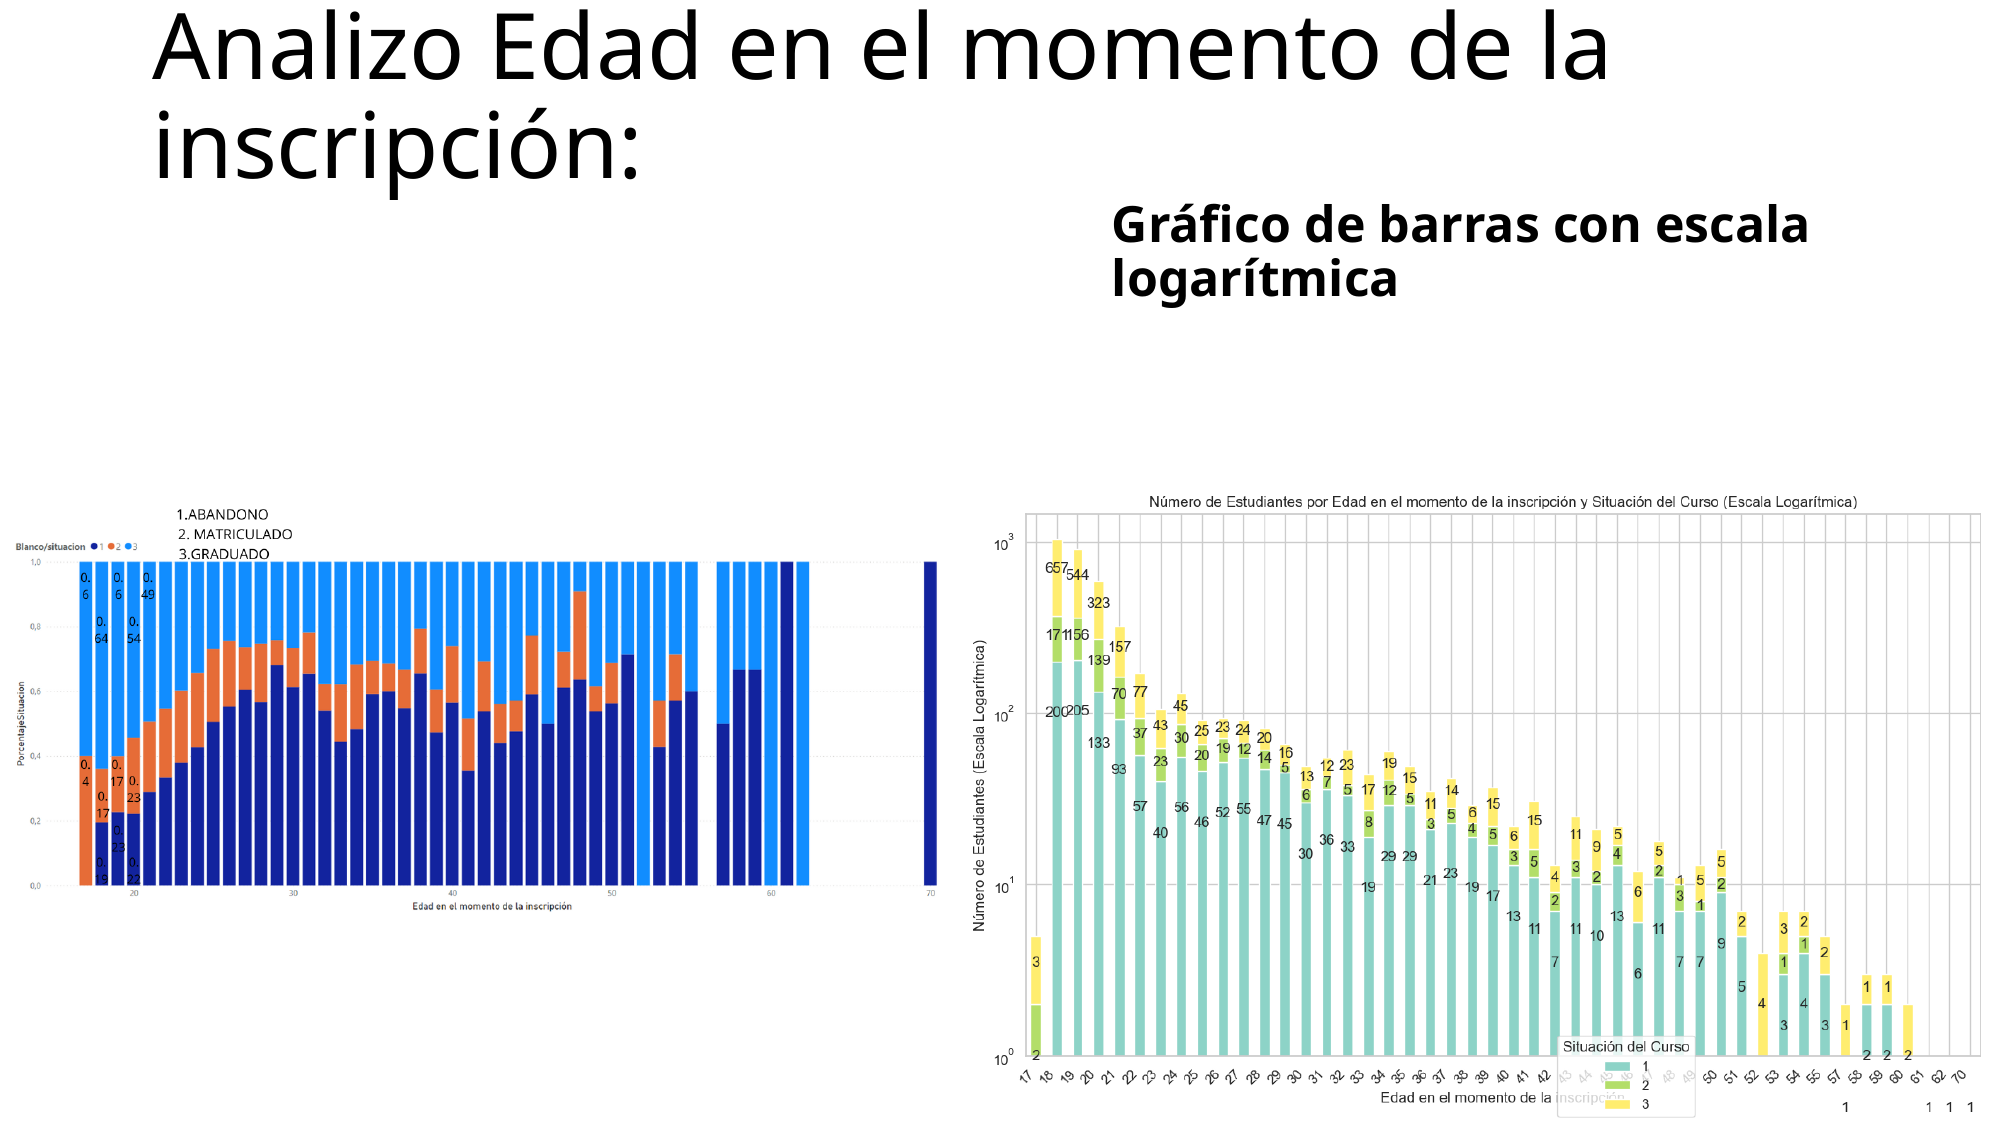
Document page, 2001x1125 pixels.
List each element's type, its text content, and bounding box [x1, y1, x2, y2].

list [13, 488, 939, 950]
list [964, 487, 1988, 1125]
list Gráfico de barras con escala logarítmica [1096, 179, 1947, 315]
title Analizo Edad en el momento de la inscripción: [137, 0, 1863, 209]
